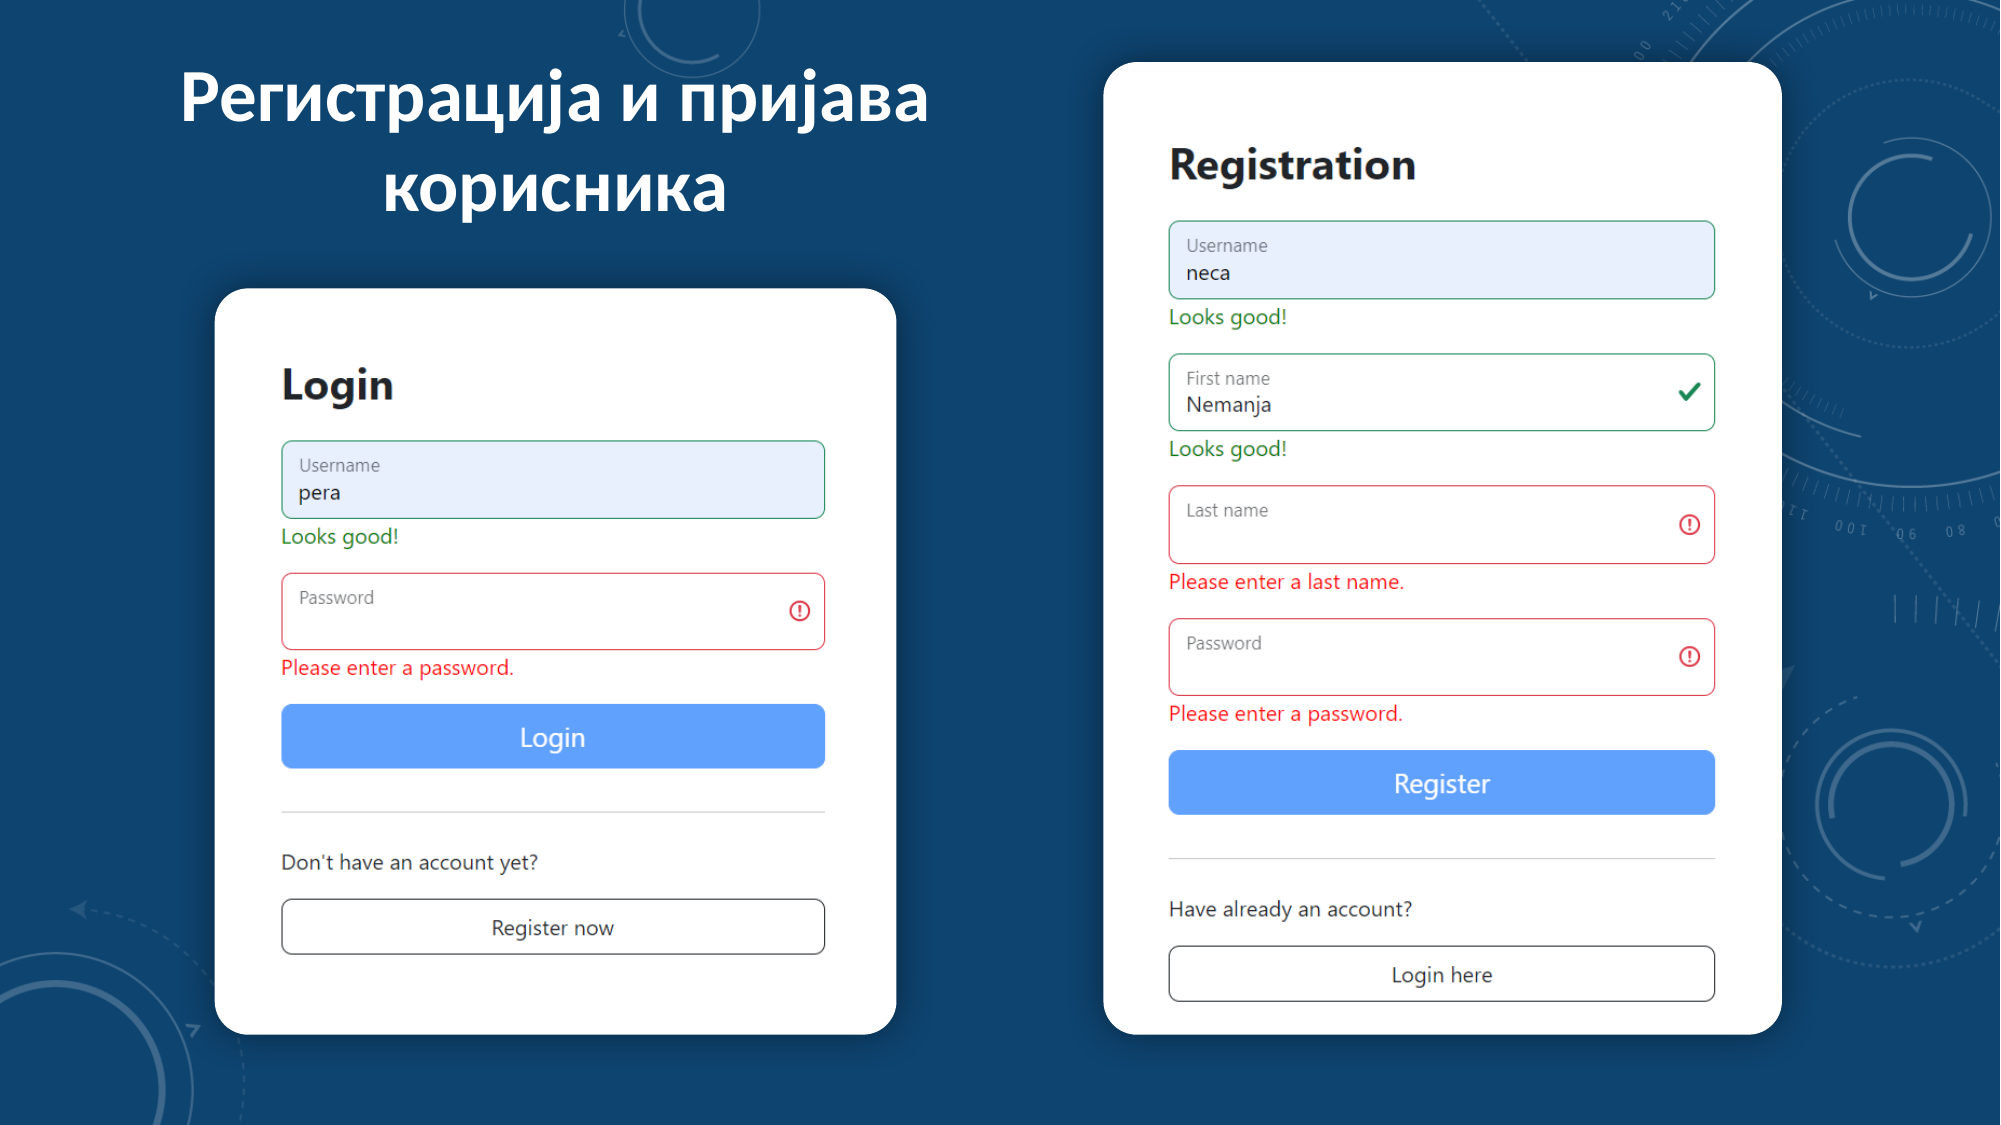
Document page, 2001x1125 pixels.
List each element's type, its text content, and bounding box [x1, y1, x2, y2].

text_box Регистрација и пријава корисника [72, 39, 1039, 235]
picture [0, 0, 2000, 1125]
